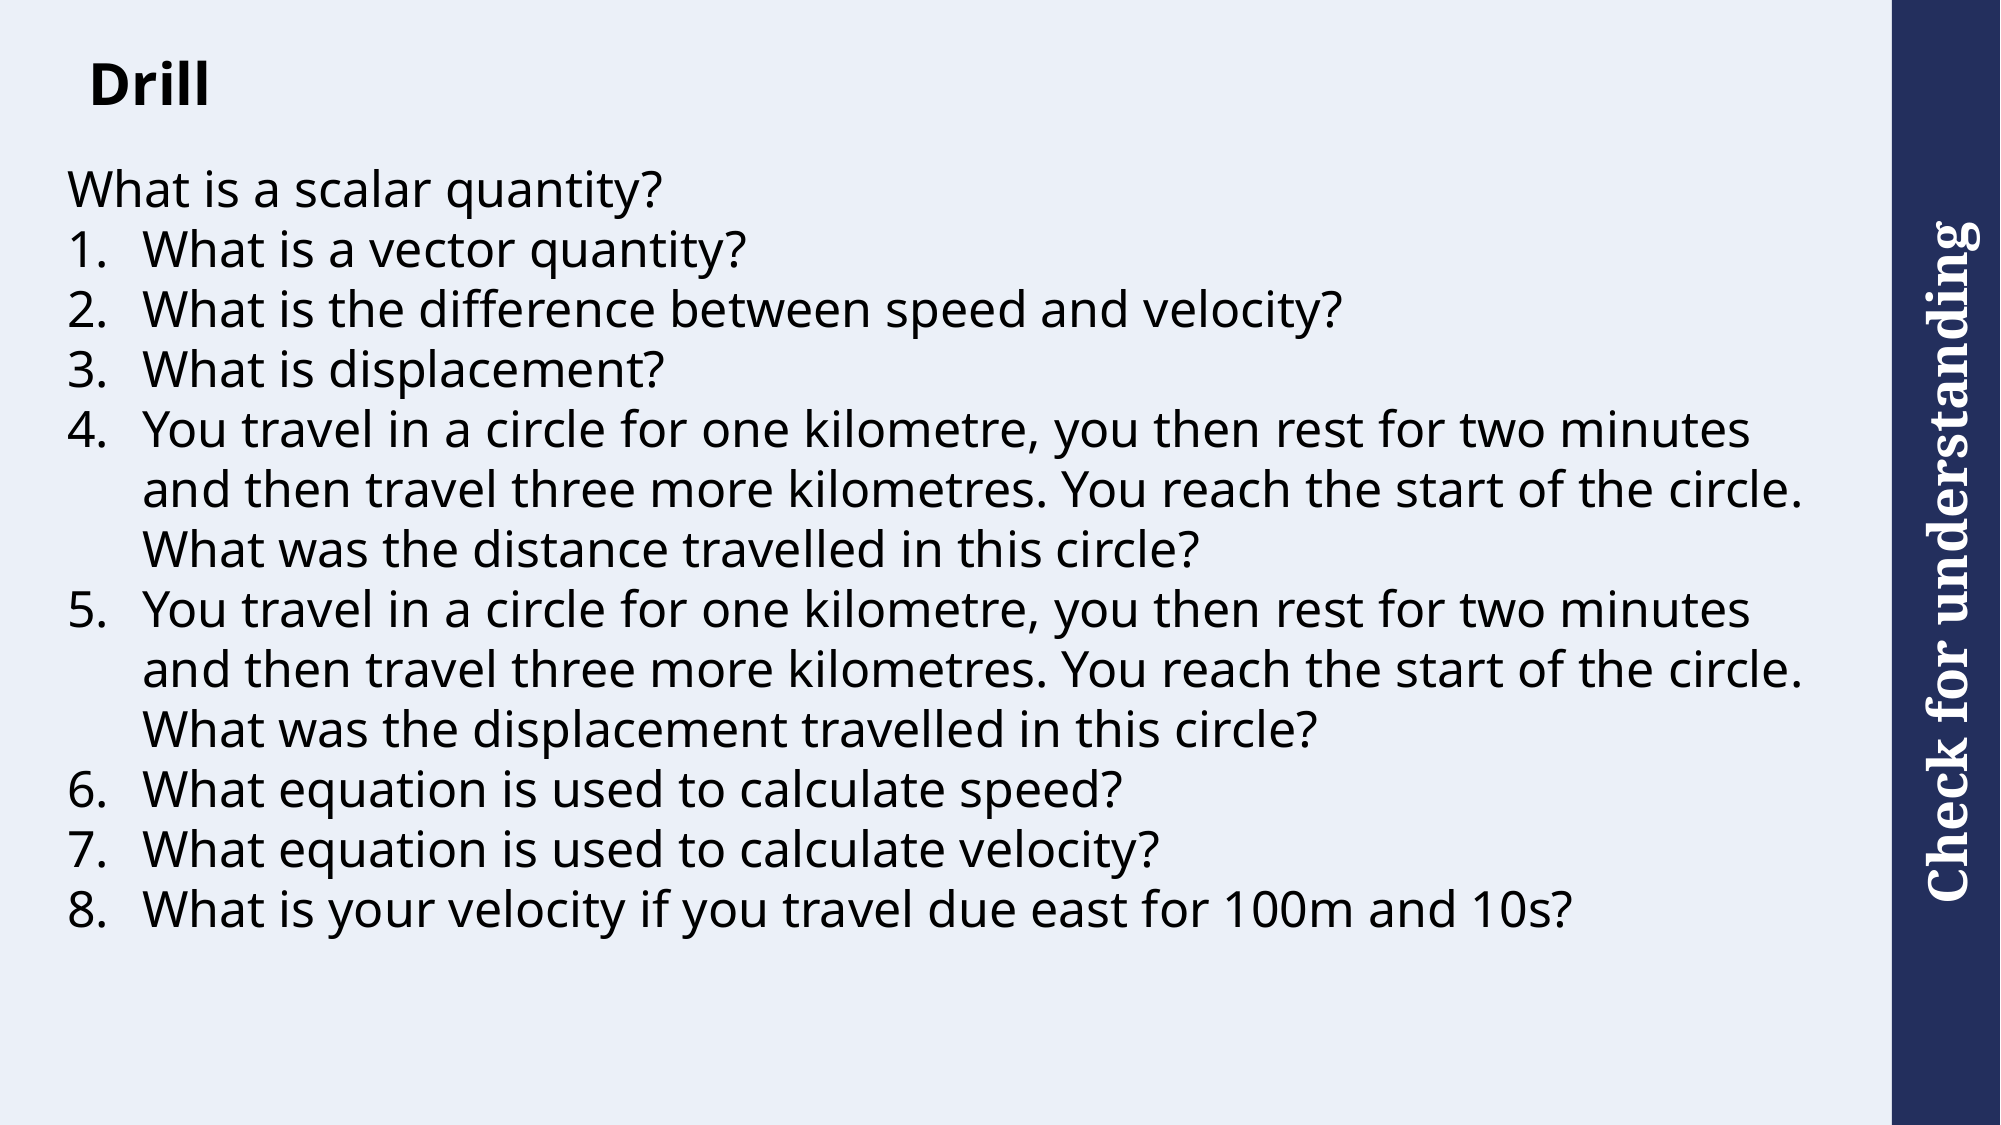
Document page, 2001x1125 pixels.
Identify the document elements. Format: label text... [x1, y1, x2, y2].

text_box What is a scalar quantity? What is a vector quantity? What is the difference between speed and velocity? What is displacement? You travel in a circle for one kilometre, you then rest for two minutes and then travel three more kilometres. You reach the start of the circle. What was the distance travelled in this circle? You travel in a circle for one kilometre, you then rest for two minutes and then travel three more kilometres. You reach the start of the circle. What was the displacement travelled in this circle? What equation is used to calculate speed? What equation is used to calculate velocity? What is your velocity if you travel due east for 100m and 10s? [52, 150, 1831, 945]
title Drill [88, 0, 1831, 119]
